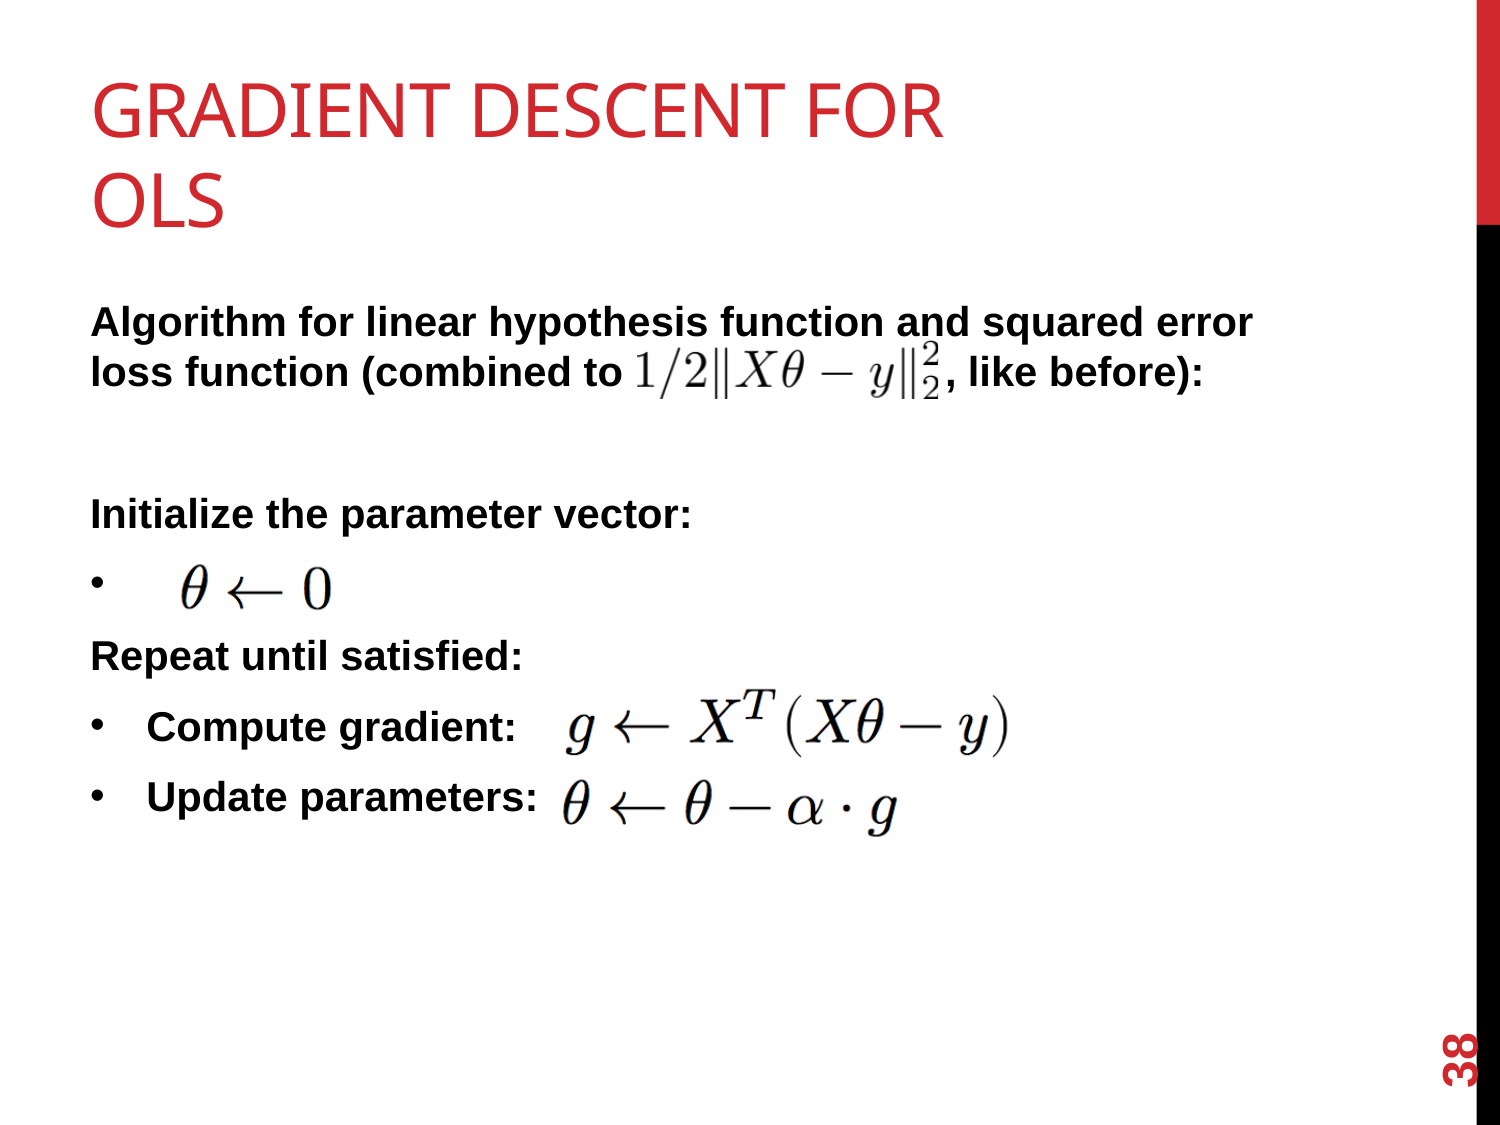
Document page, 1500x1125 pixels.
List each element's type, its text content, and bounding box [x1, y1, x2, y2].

picture [171, 553, 344, 624]
title Gradient Descent for OLS [75, 25, 1025, 250]
picture [636, 339, 939, 399]
list Algorithm for linear hypothesis function and squared error loss function (combined to , like before): Initialize the parameter vector: Repeat until satisfied: Compute gradient: Update parameters: [75, 287, 1325, 1005]
picture [558, 681, 1017, 845]
slide_number 38 [1427, 887, 1488, 1104]
